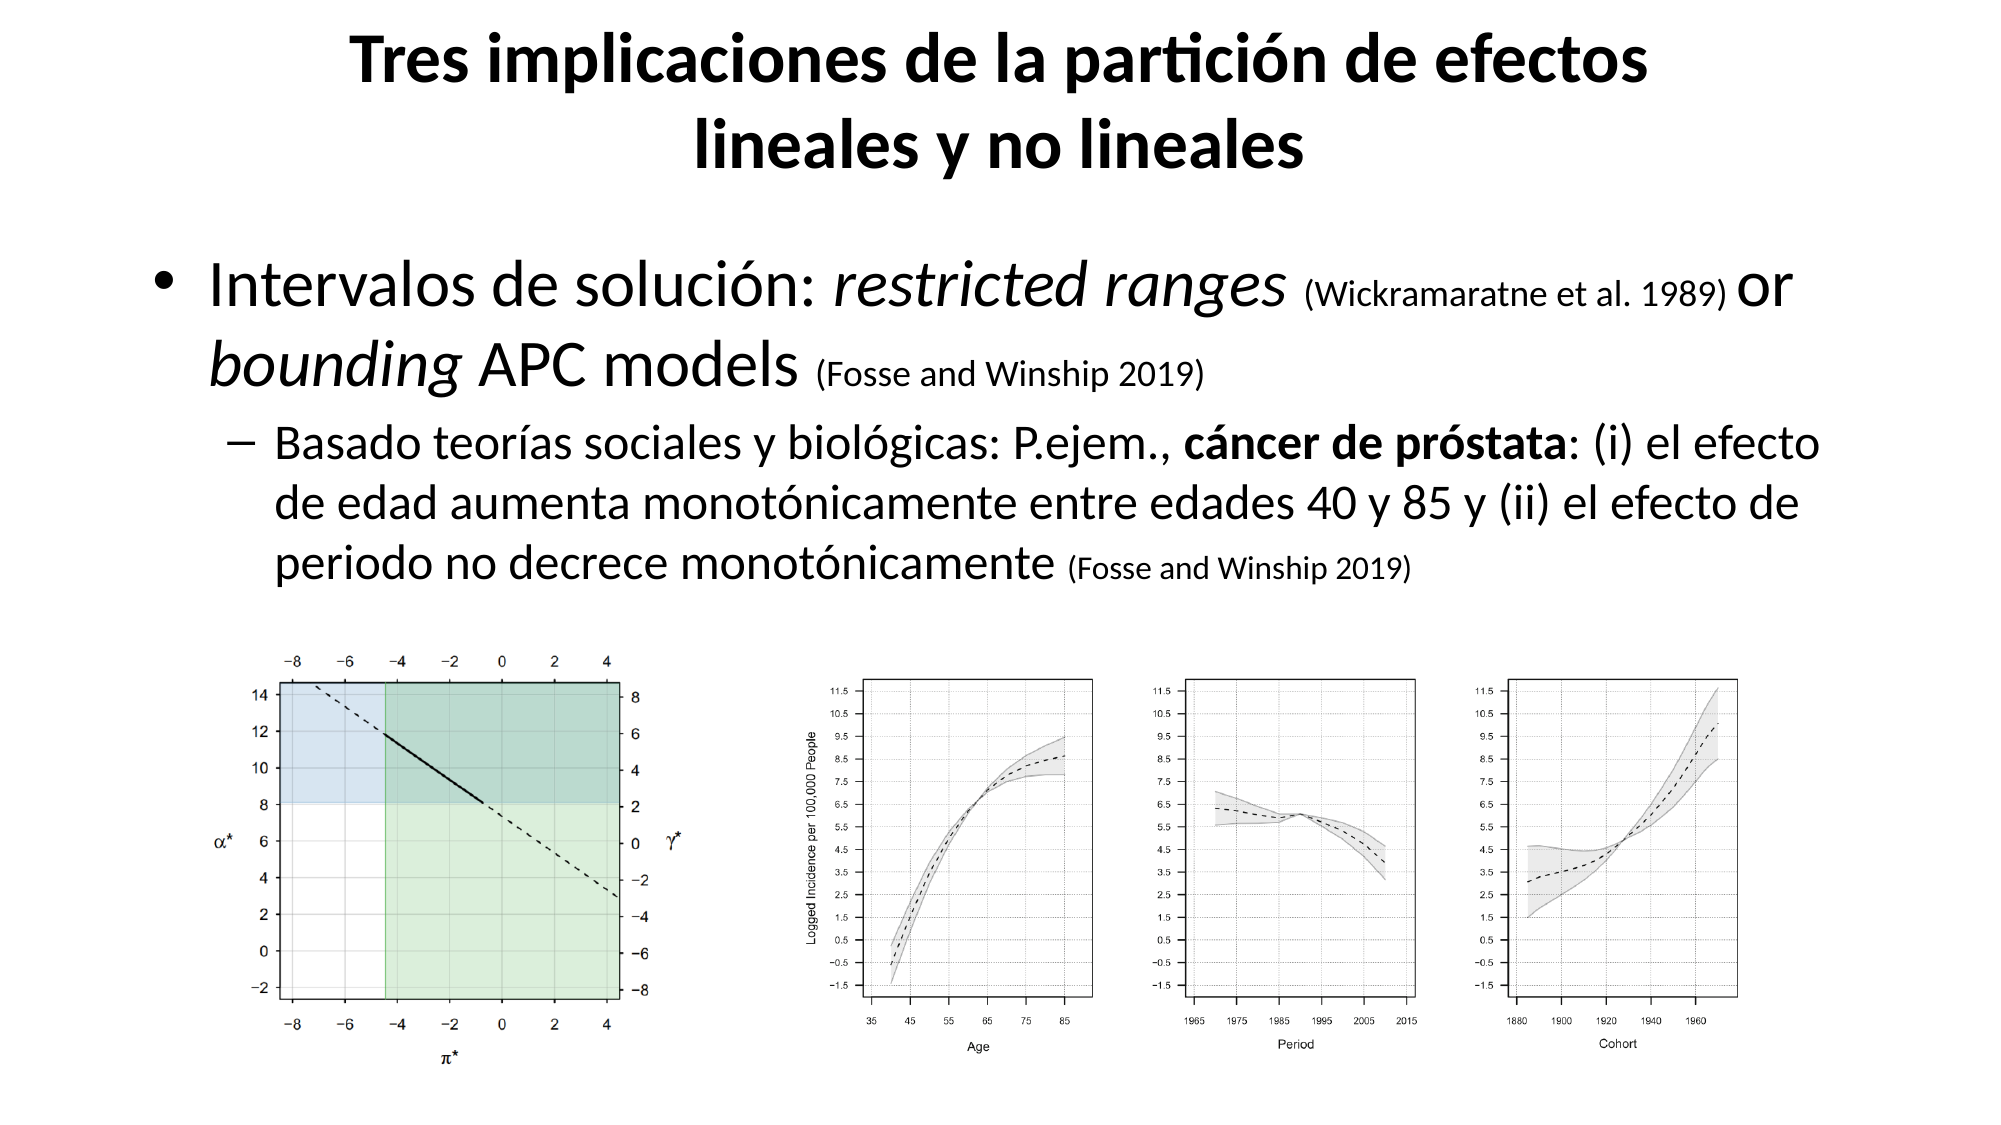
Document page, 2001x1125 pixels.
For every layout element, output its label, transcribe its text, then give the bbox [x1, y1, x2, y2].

text_box Tres implicaciones de la partición de efectos lineales y no lineales [324, 2, 1675, 191]
picture [200, 642, 695, 1083]
list Intervalos de solución: restricted ranges (Wickramaratne et al. 1989) or bounding APC models (Fosse and Winship 2019) Basado teorías sociales y biológicas: P.ejem., cáncer de próstata: (i) el efecto de edad aumenta monotónicamente entre edades 40 y 85 y (ii) el efecto de periodo no decrece monotónicamente (Fosse and Winship 2019) [137, 231, 1863, 973]
picture [794, 666, 1762, 1058]
